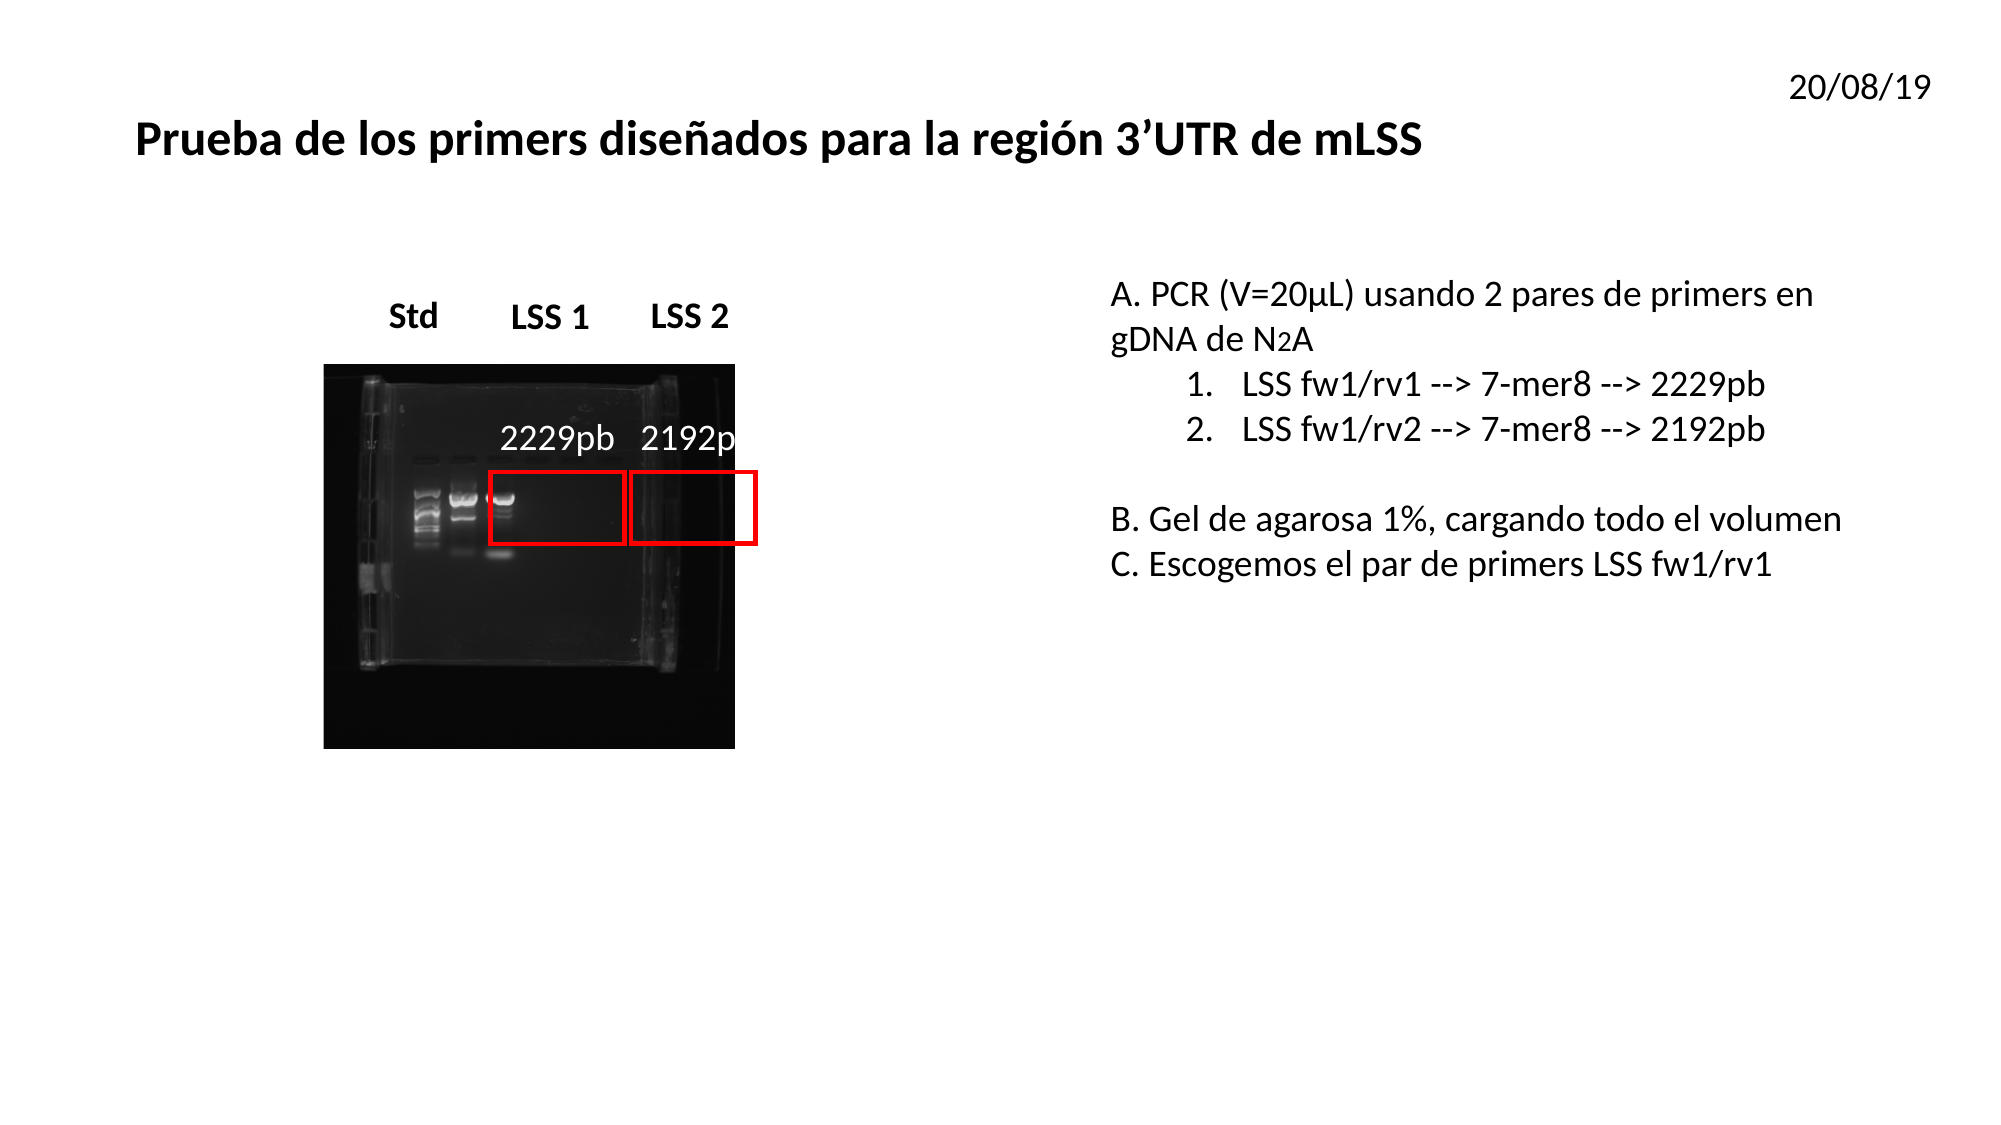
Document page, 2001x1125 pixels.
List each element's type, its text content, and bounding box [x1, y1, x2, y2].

text_box Prueba de los primers diseñados para la región 3’UTR de mLSS [120, 97, 1440, 173]
text_box LSS 2 [636, 283, 745, 344]
text_box 20/08/19 [1773, 54, 1947, 115]
text_box Std [374, 283, 455, 344]
picture [323, 364, 861, 861]
text_box A. PCR (V=20µL) usando 2 pares de primers en gDNA de N2A LSS fw1/rv1 --> 7-mer8 --> 2229pb LSS fw1/rv2 --> 7-mer8 --> 2192pb B. Gel de agarosa 1%, cargando todo el volumen C. Escogemos el par de primers LSS fw1/rv1 [1095, 261, 1861, 592]
text_box LSS 1 [496, 284, 605, 345]
